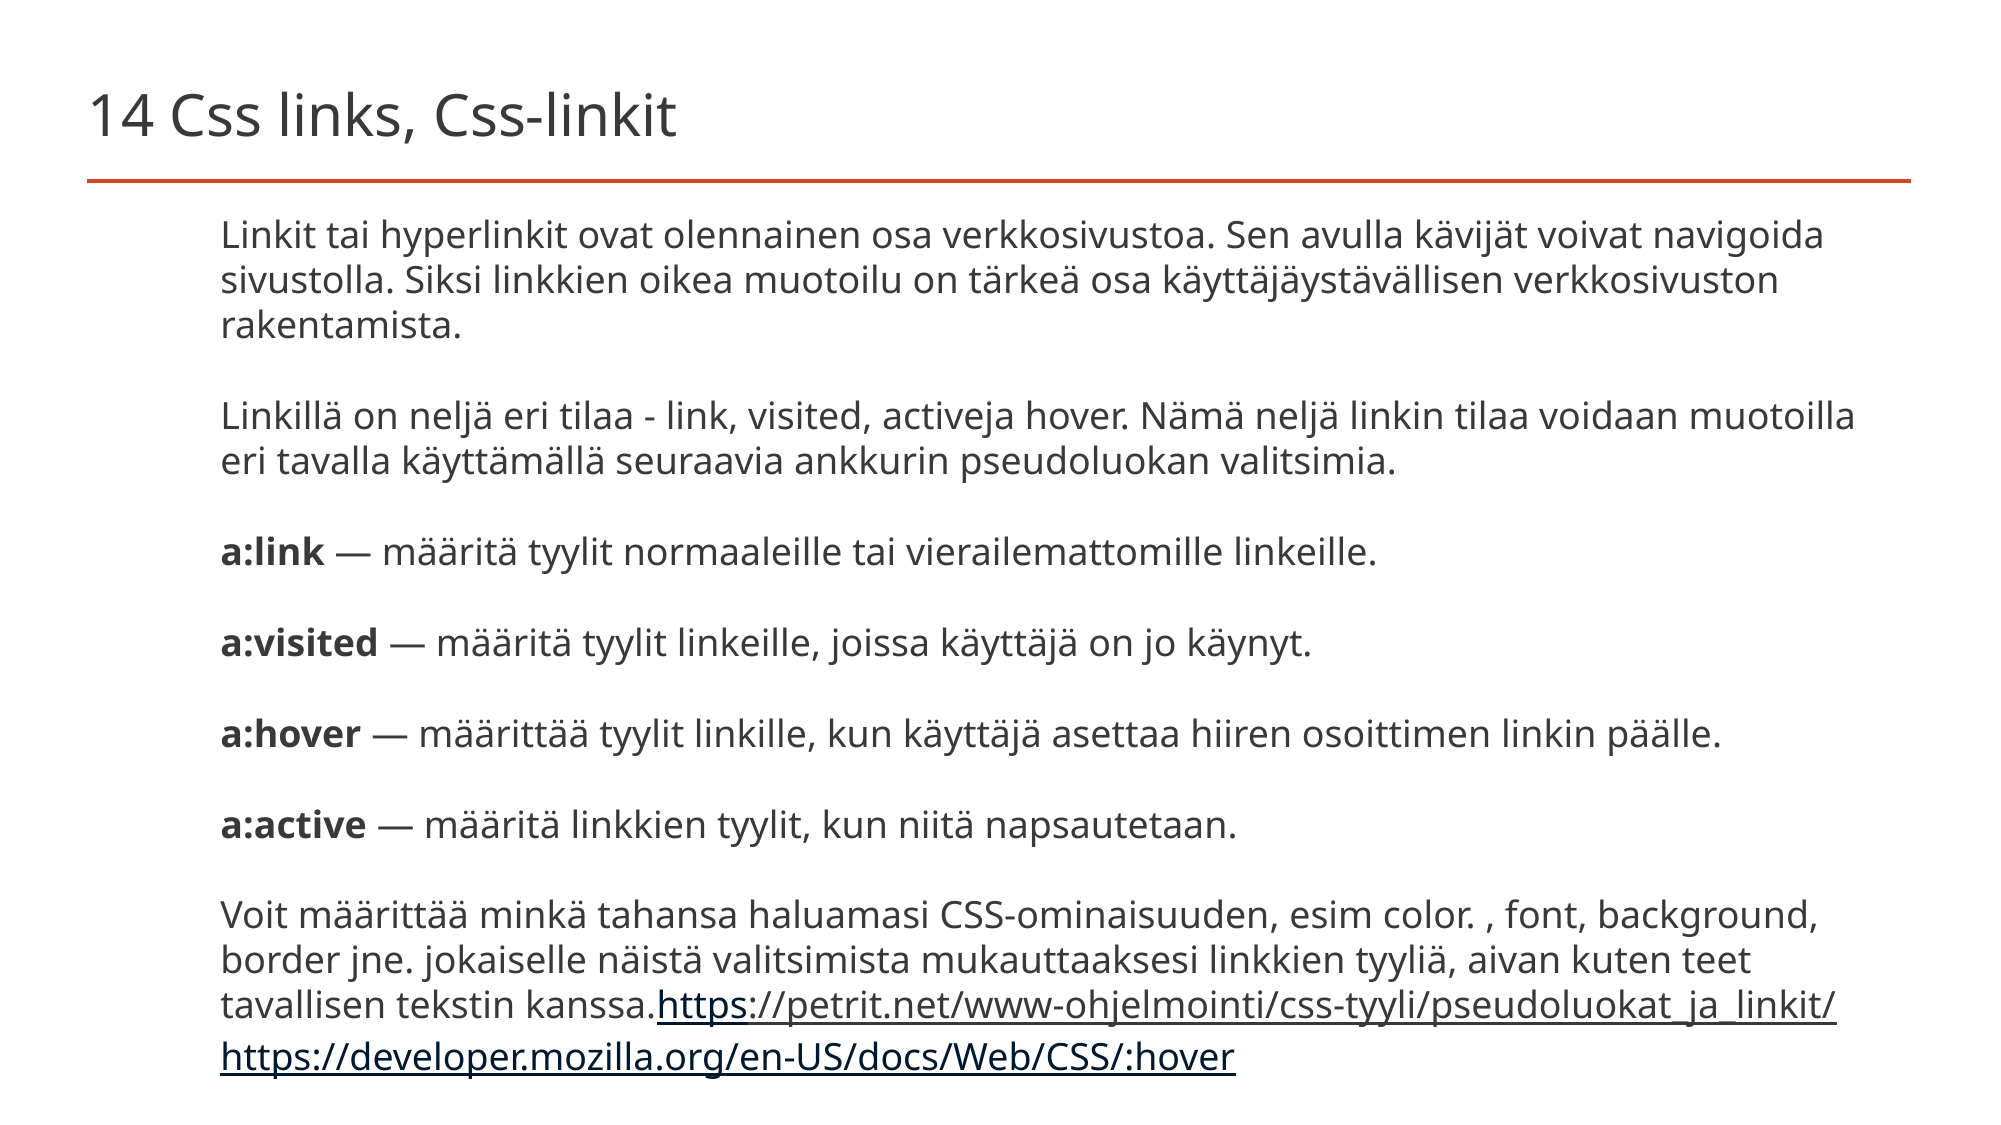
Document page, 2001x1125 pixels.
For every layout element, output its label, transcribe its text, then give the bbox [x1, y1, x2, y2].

list Linkit tai hyperlinkit ovat olennainen osa verkkosivustoa. Sen avulla kävijät voivat navigoida sivustolla. Siksi linkkien oikea muotoilu on tärkeä osa käyttäjäystävällisen verkkosivuston rakentamista. Linkillä on neljä eri tilaa - link, visited, activeja hover. Nämä neljä linkin tilaa voidaan muotoilla eri tavalla käyttämällä seuraavia ankkurin pseudoluokan valitsimia. a:link — määritä tyylit normaaleille tai vierailemattomille linkeille. a:visited — määritä tyylit linkeille, joissa käyttäjä on jo käynyt. a:hover — määrittää tyylit linkille, kun käyttäjä asettaa hiiren osoittimen linkin päälle. a:active — määritä linkkien tyylit, kun niitä napsautetaan. Voit määrittää minkä tahansa haluamasi CSS-ominaisuuden, esim color. , font, background, border jne. jokaiselle näistä valitsimista mukauttaaksesi linkkien tyyliä, aivan kuten teet tavallisen tekstin kanssa.https://petrit.net/www-ohjelmointi/css-tyyli/pseudoluokat_ja_linkit/ https://developer.mozilla.org/en-US/docs/Web/CSS/:hover [205, 203, 1875, 1087]
title 14 Css links, Css-linkit [72, 70, 1912, 163]
